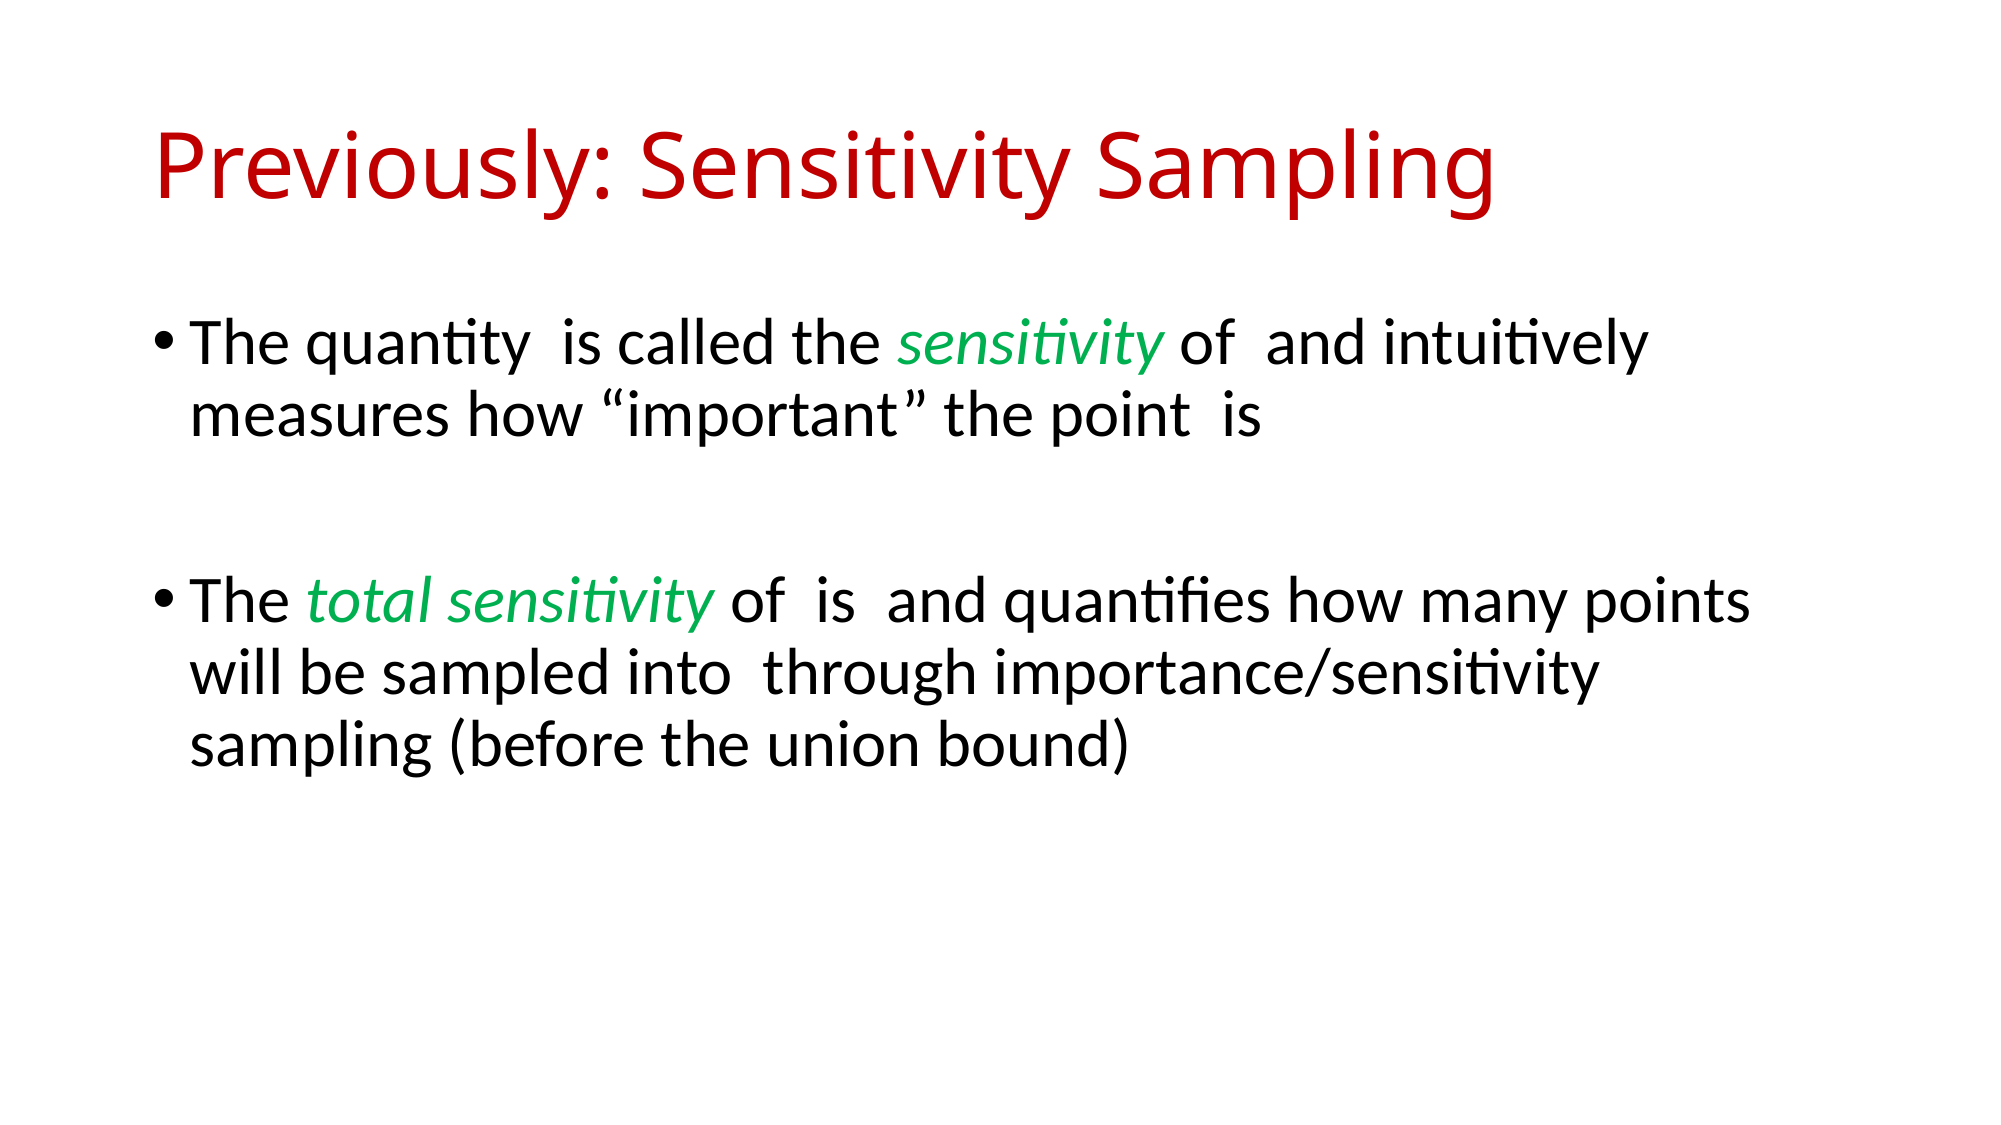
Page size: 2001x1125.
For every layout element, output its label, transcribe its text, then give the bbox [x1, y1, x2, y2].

title Previously: Sensitivity Sampling [137, 59, 1863, 278]
